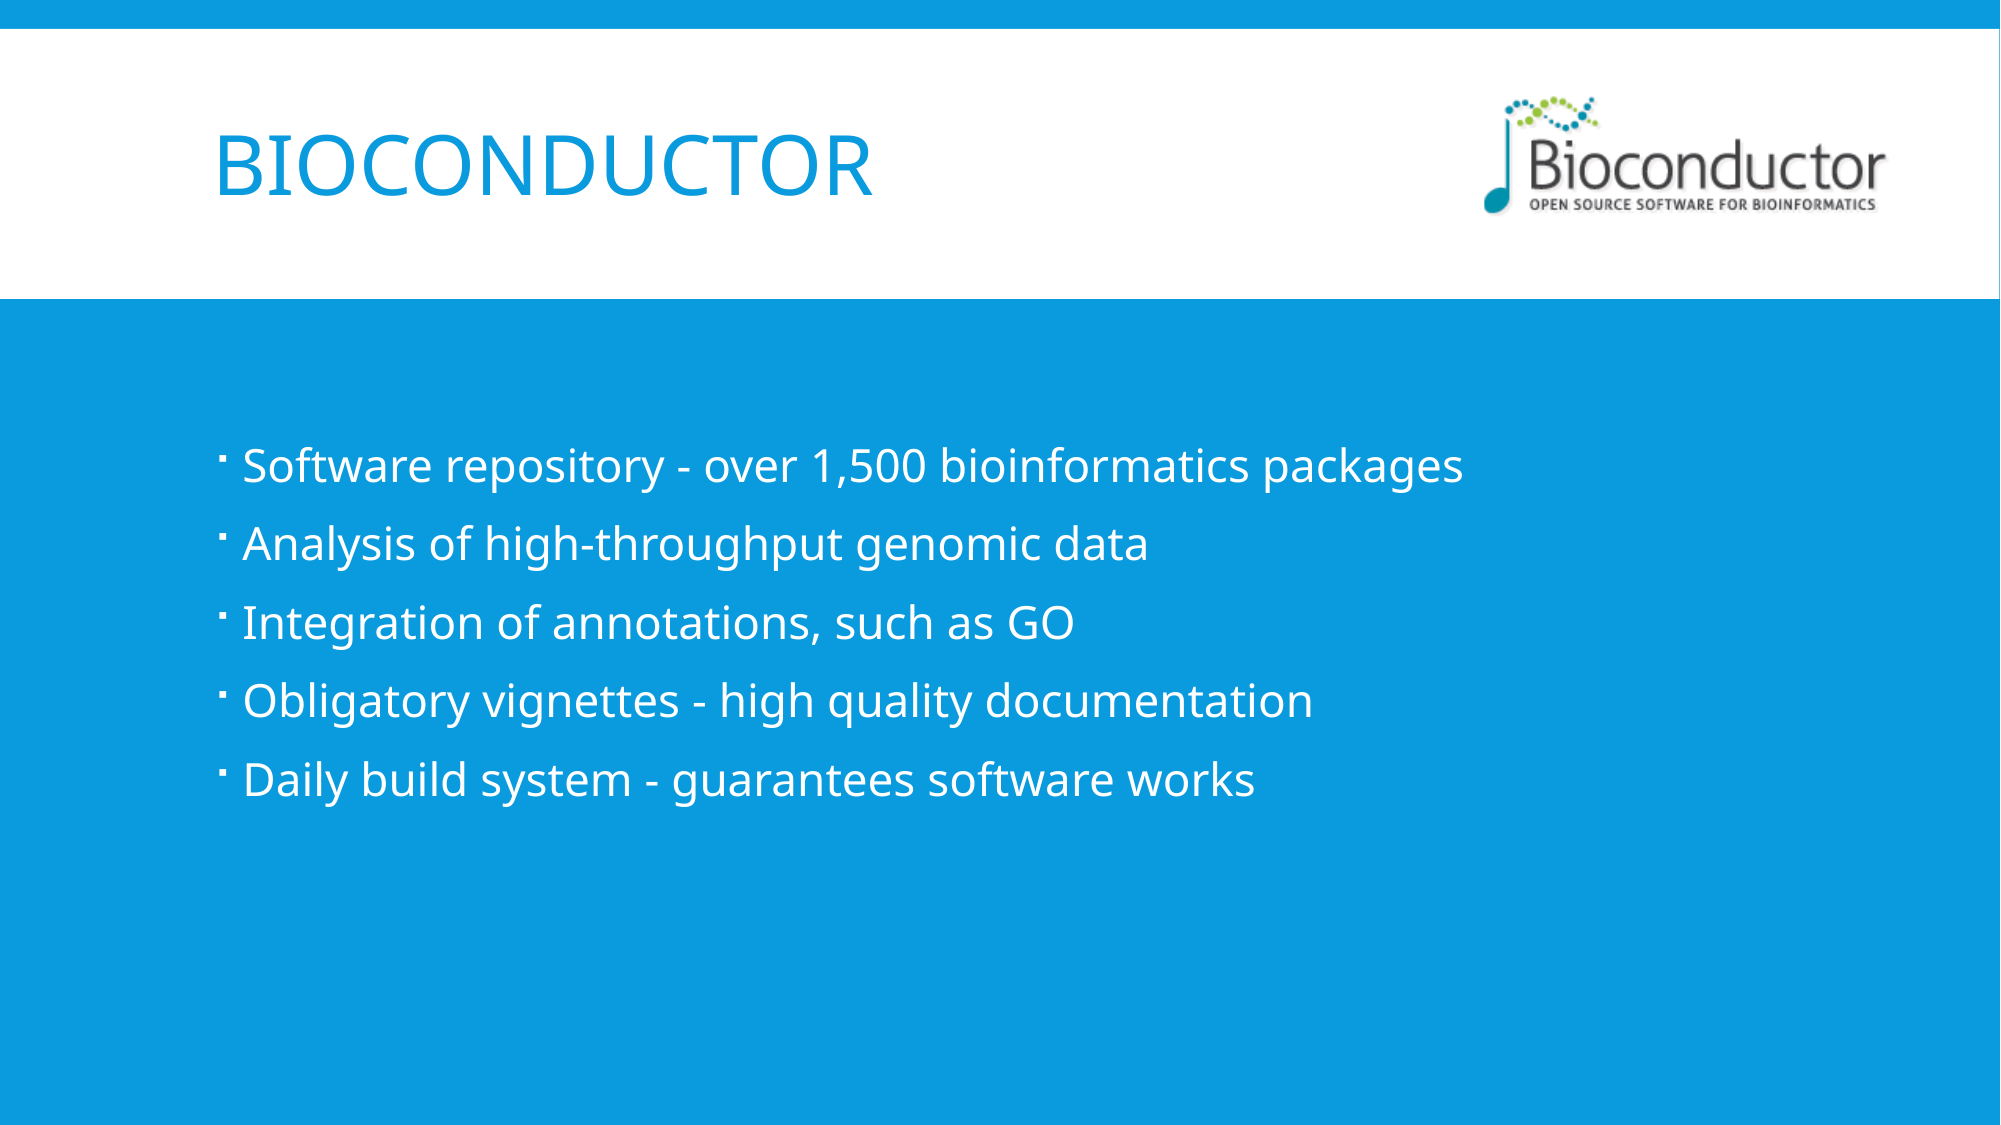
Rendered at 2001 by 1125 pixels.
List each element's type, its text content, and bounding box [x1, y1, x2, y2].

list Software repository - over 1,500 bioinformatics packages Analysis of high-throughput genomic data Integration of annotations, such as GO Obligatory vignettes - high quality documentation Daily build system - guarantees software works [197, 435, 1803, 1125]
title bioconductor [197, 46, 1803, 295]
picture [1483, 95, 1891, 218]
